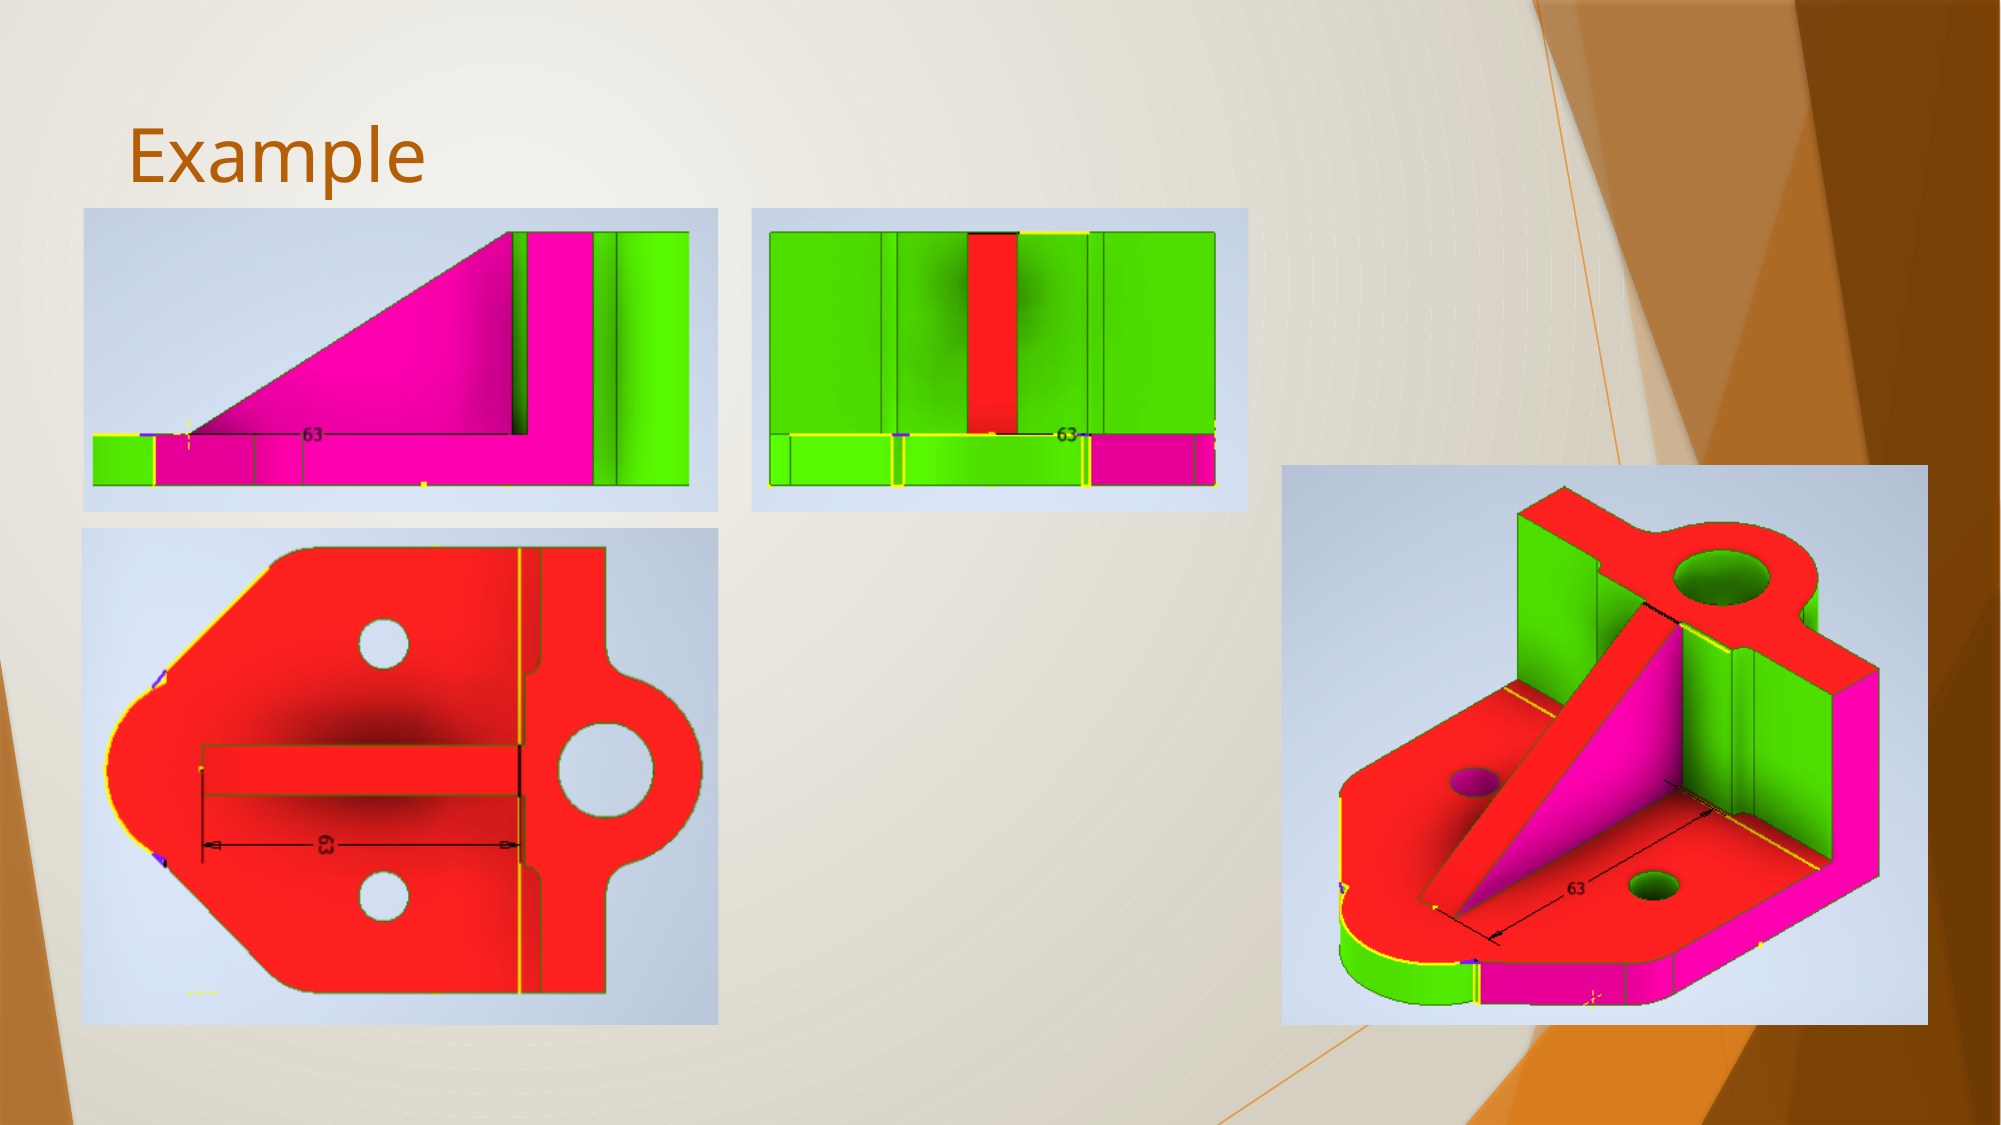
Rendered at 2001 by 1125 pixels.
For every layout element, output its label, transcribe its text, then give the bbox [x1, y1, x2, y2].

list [1281, 464, 1929, 1026]
picture [751, 207, 1249, 512]
picture [81, 207, 719, 1096]
title Example [111, 99, 1522, 317]
